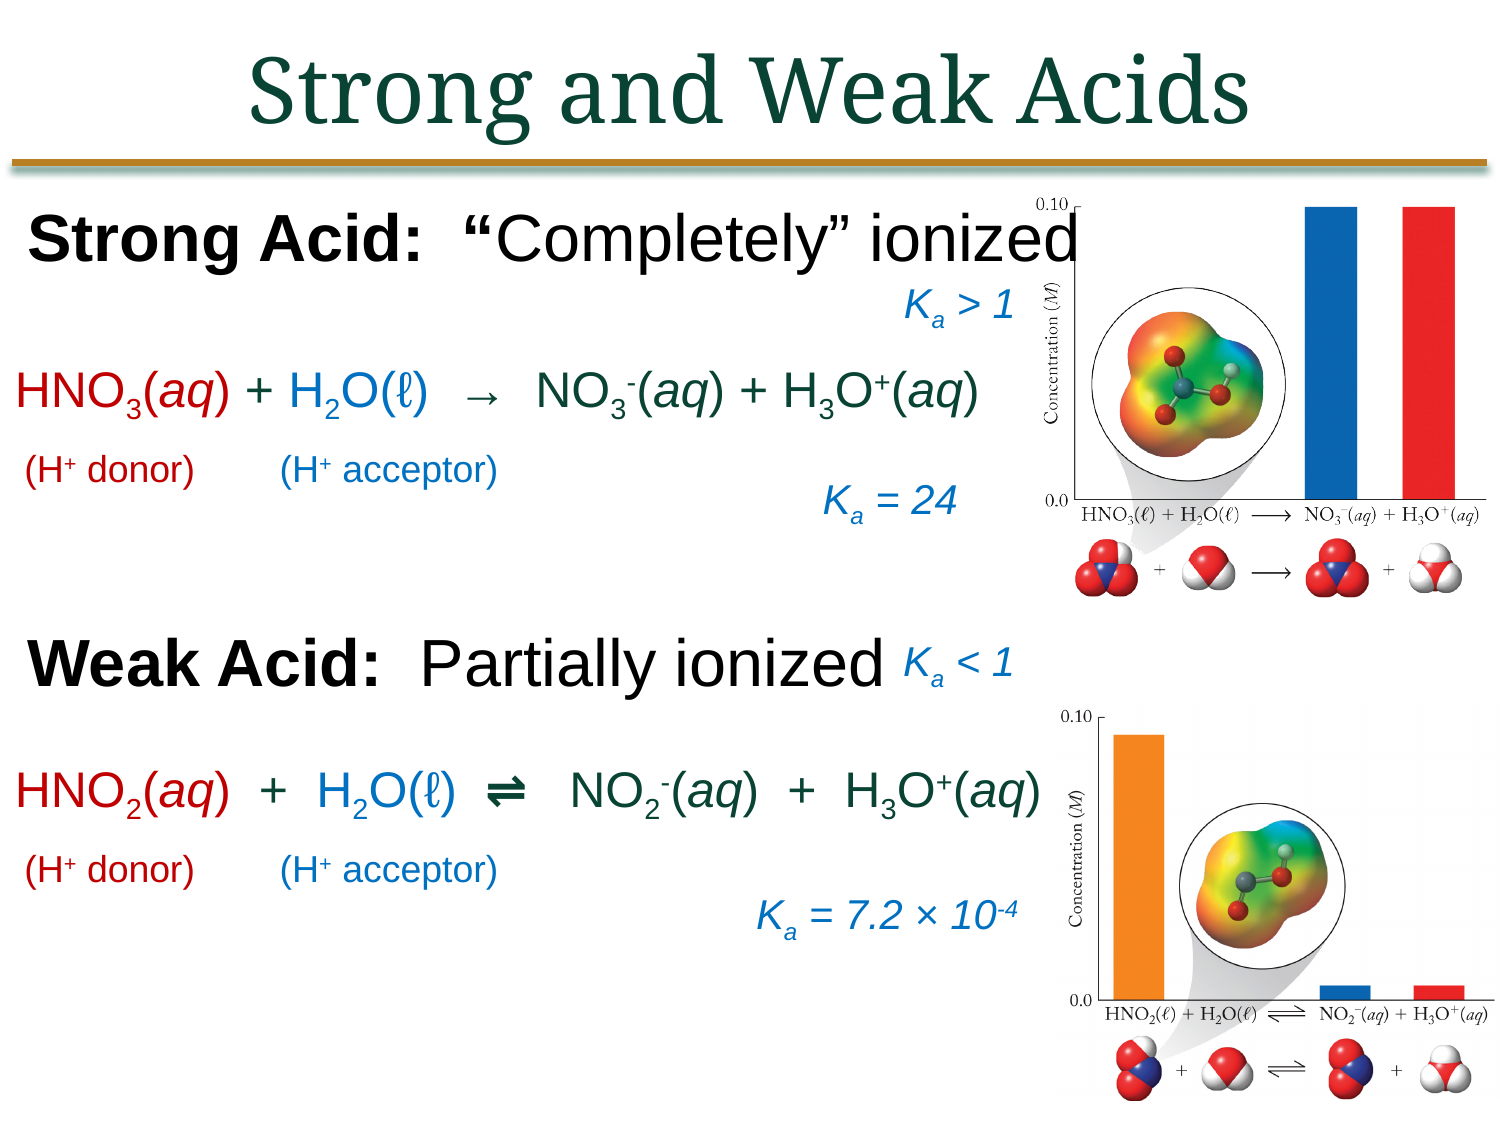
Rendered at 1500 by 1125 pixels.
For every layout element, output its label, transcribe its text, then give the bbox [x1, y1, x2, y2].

text_box (H+ donor) [9, 837, 221, 898]
text_box Strong and Weak Acids [0, 24, 1500, 175]
text_box (H+ acceptor) [264, 837, 514, 898]
text_box HNO3(aq) + H2O(ℓ) → NO3-(aq) + H3O+(aq) [0, 349, 1024, 493]
text_box (H+ donor) [9, 437, 221, 498]
text_box HNO2(aq) + H2O(ℓ) ⇌ NO2-(aq) + H3O+(aq) [0, 749, 1049, 893]
picture [1054, 703, 1500, 1101]
text_box Ka = 24 [807, 465, 1001, 537]
text_box Weak Acid: Partially ionized [12, 612, 988, 708]
text_box Strong Acid: “Completely” ionized [12, 187, 1027, 283]
text_box (H+ acceptor) [264, 437, 514, 498]
text_box Ka < 1 [888, 627, 1082, 700]
text_box Ka > 1 [889, 269, 1024, 342]
text_box Ka = 7.2 × 10-4 [741, 880, 1049, 953]
picture [1029, 186, 1491, 604]
